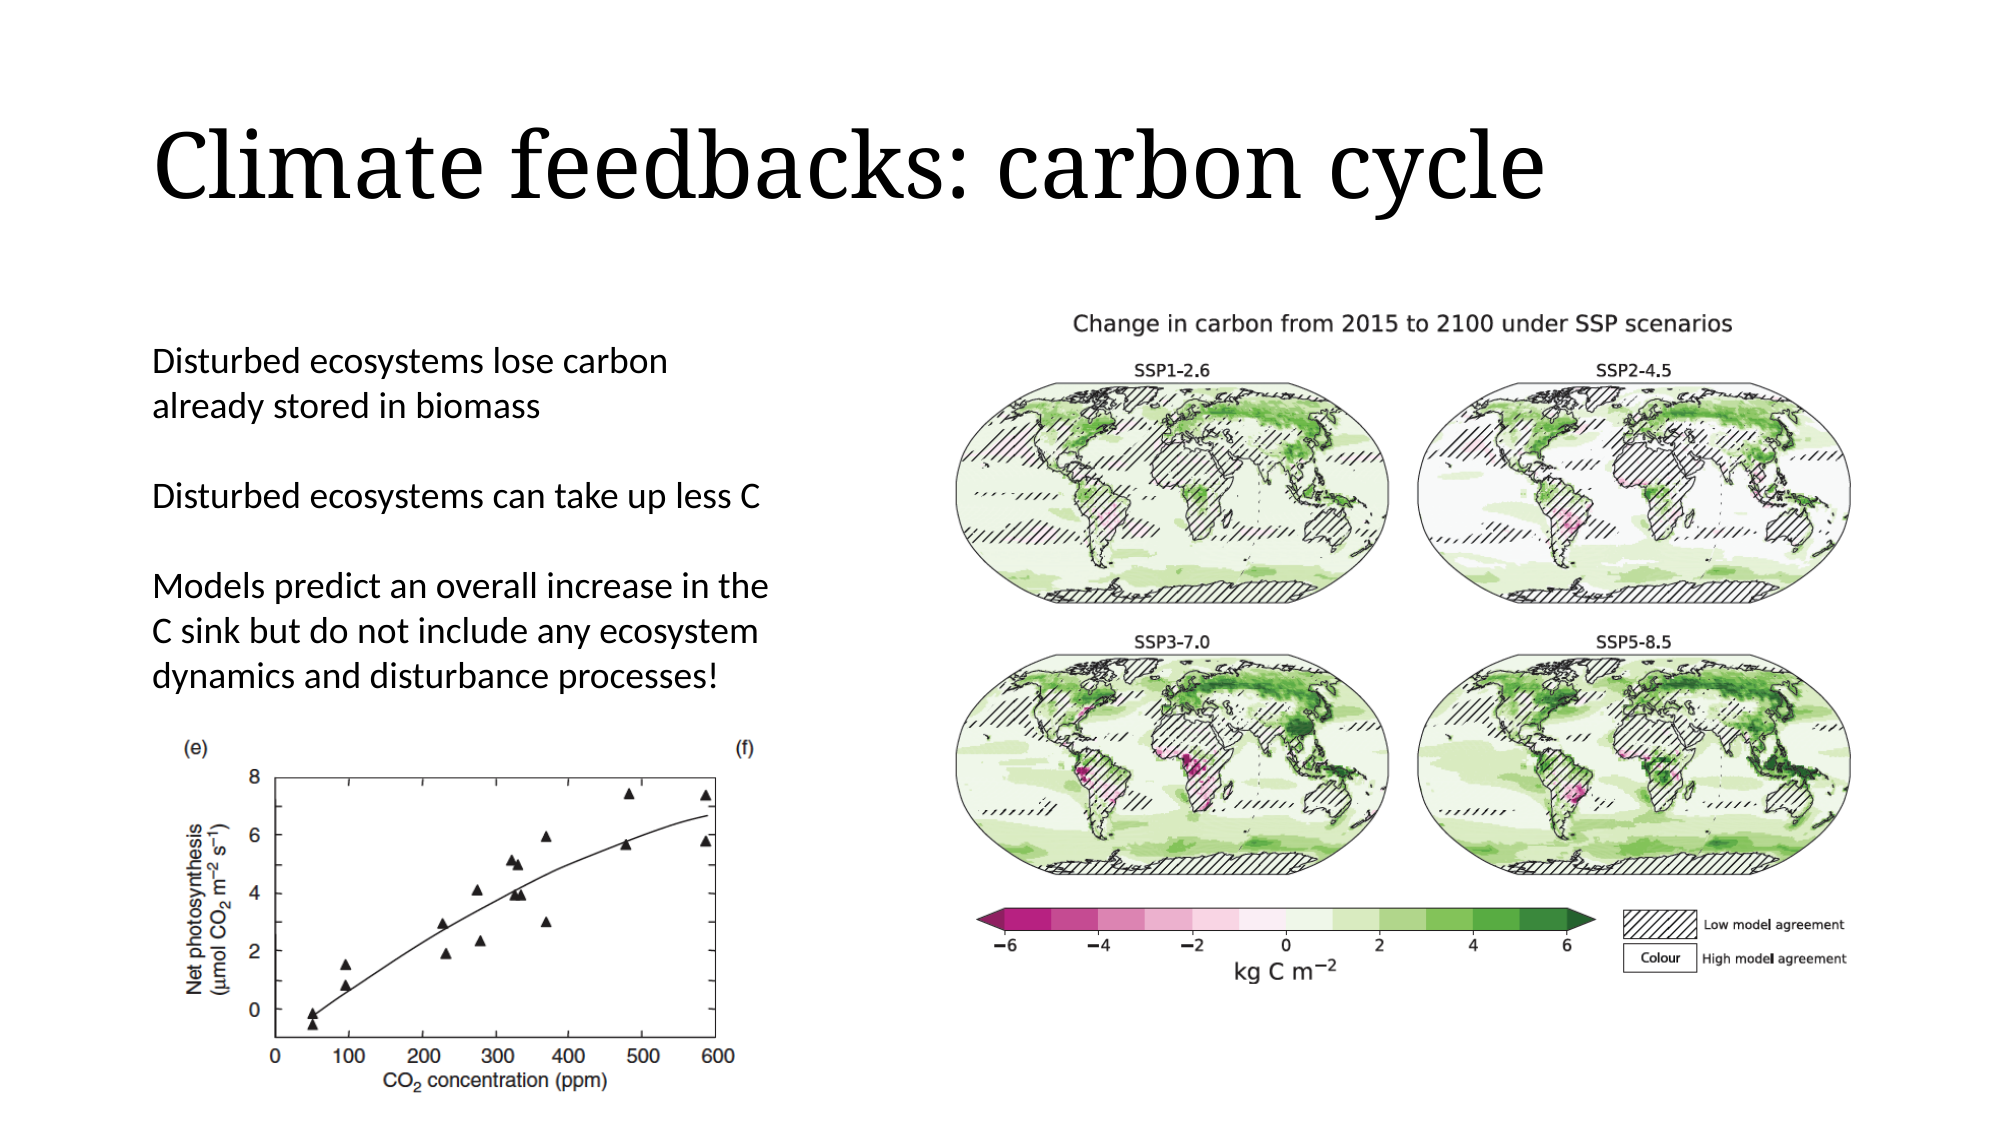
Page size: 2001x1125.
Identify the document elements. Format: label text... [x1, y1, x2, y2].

picture [848, 304, 1929, 992]
picture [137, 724, 758, 1108]
title Climate feedbacks: carbon cycle [137, 59, 1863, 278]
text_box Disturbed ecosystems lose carbon already stored in biomass Disturbed ecosystems can take up less C Models predict an overall increase in the C sink but do not include any ecosystem dynamics and disturbance processes! [137, 328, 800, 703]
